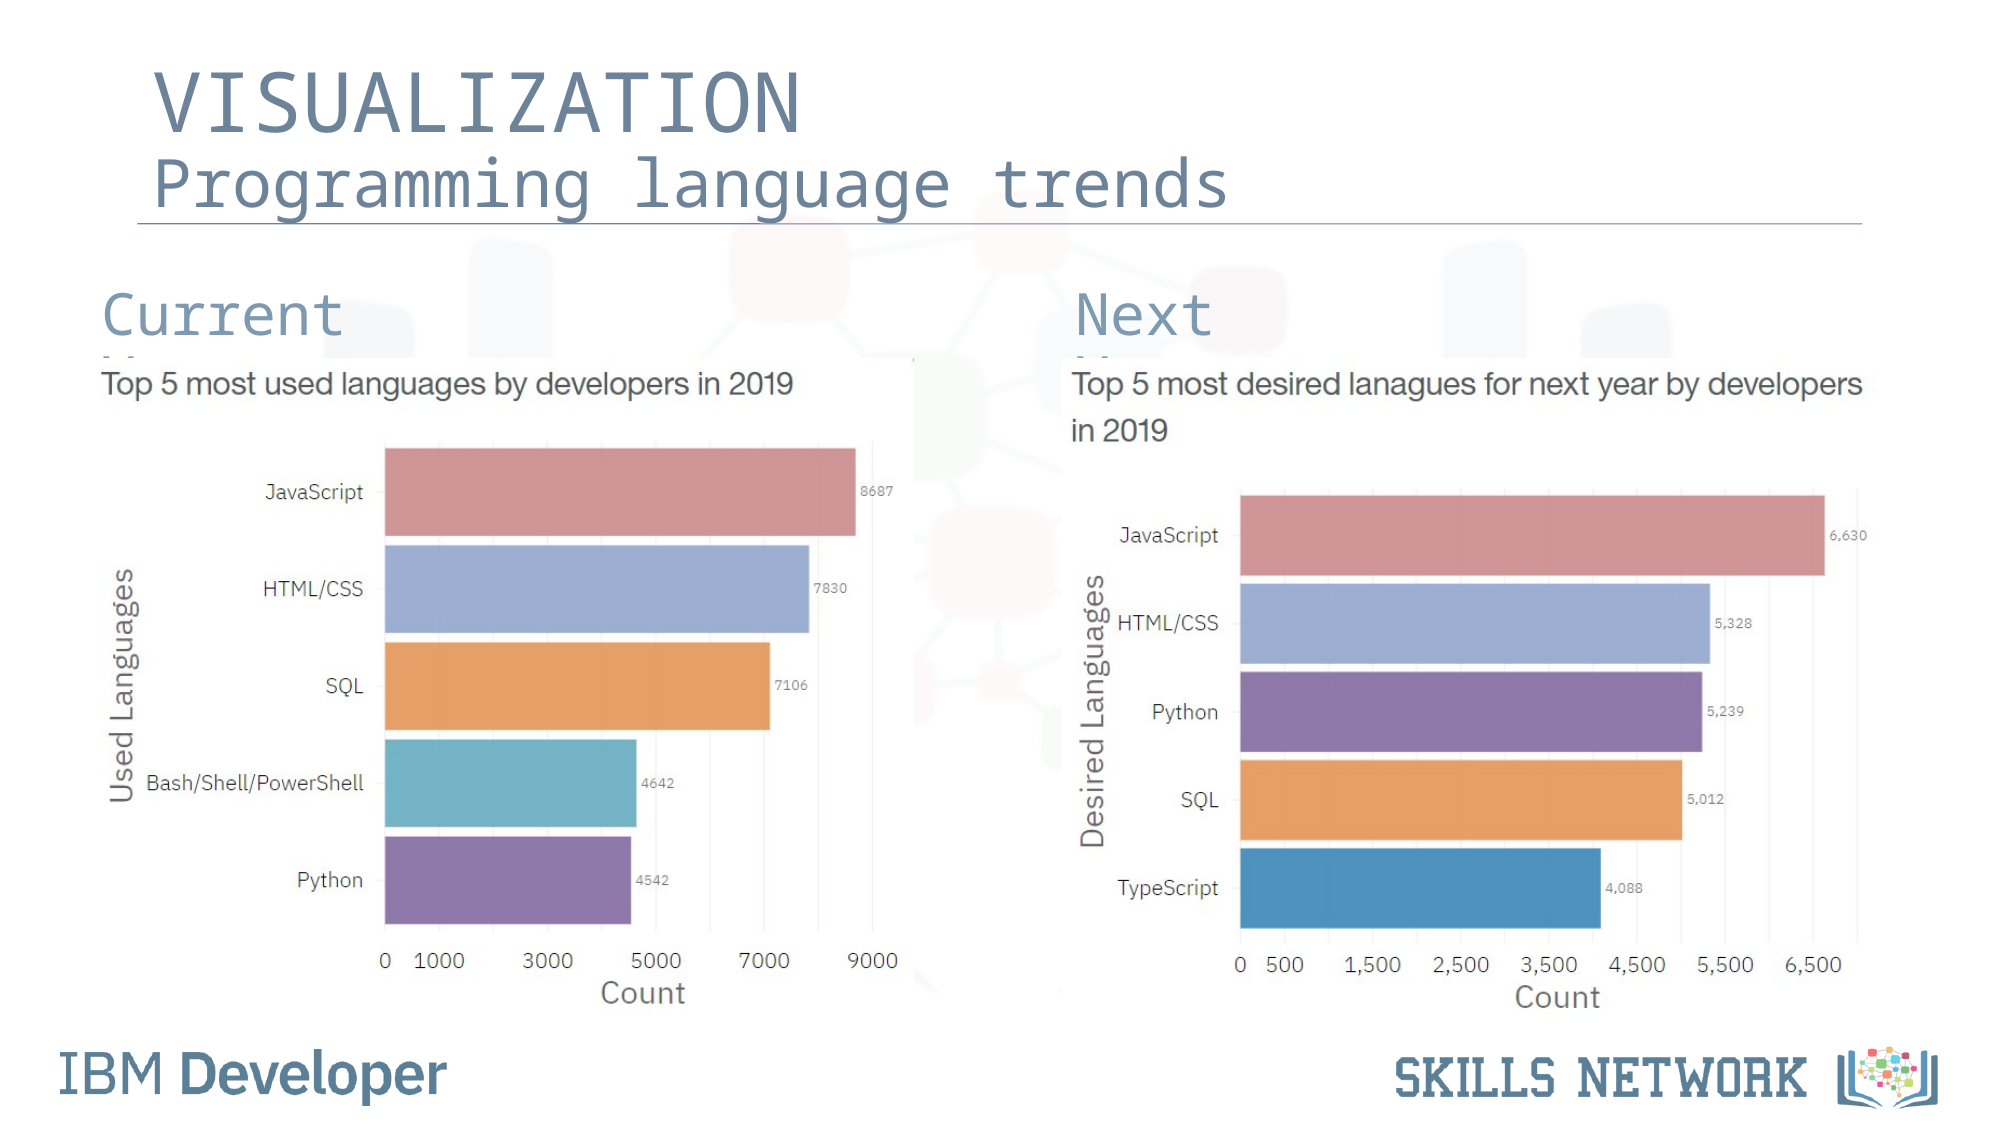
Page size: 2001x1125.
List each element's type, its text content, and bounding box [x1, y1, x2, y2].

list Next Year [1060, 277, 1349, 360]
picture [1061, 358, 1885, 1021]
picture [84, 358, 914, 1022]
title VISUALIZATION Programming language trends [137, 32, 1863, 250]
list Current Year [86, 277, 453, 358]
